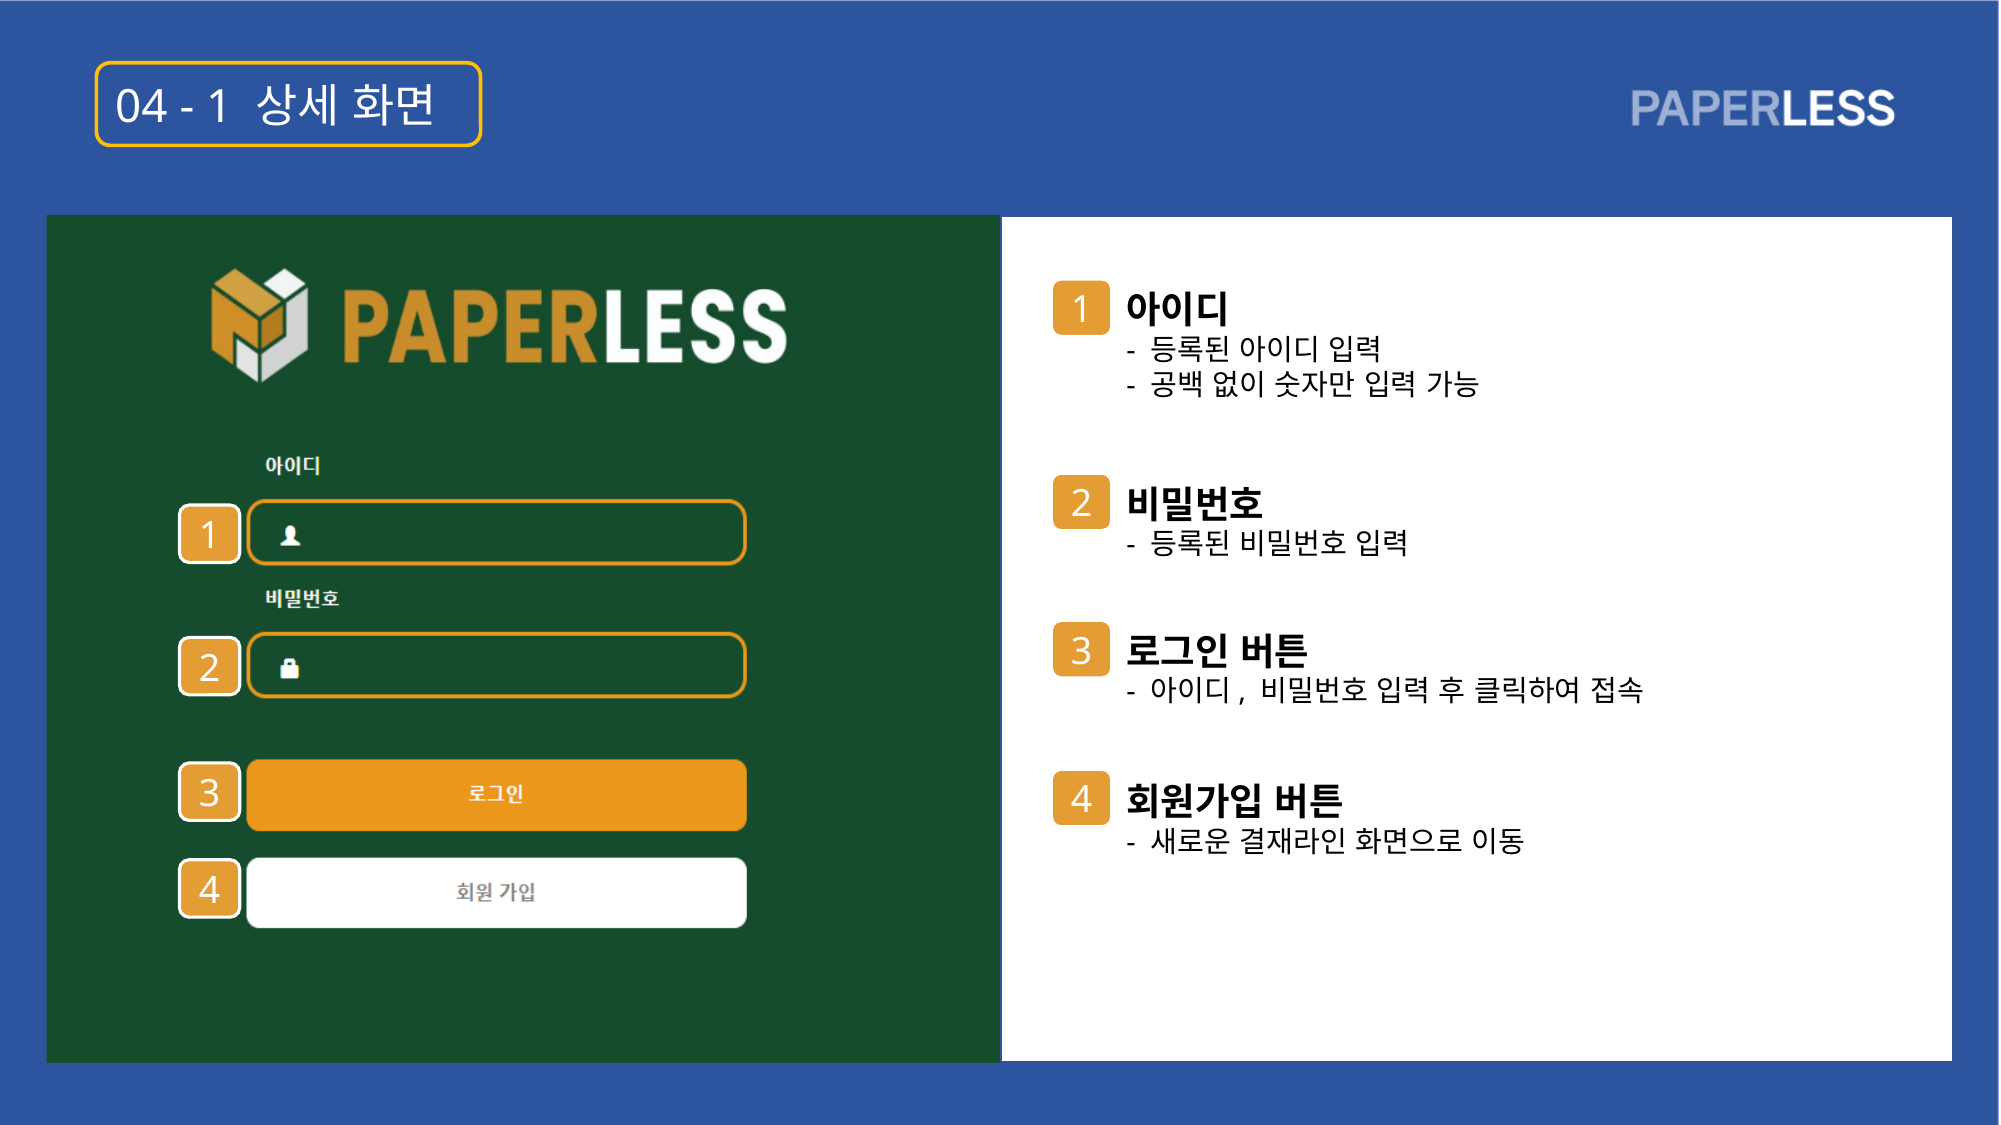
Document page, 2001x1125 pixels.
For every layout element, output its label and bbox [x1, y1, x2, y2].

picture [0, 0, 1999, 1125]
text_box [1000, 215, 1954, 1063]
